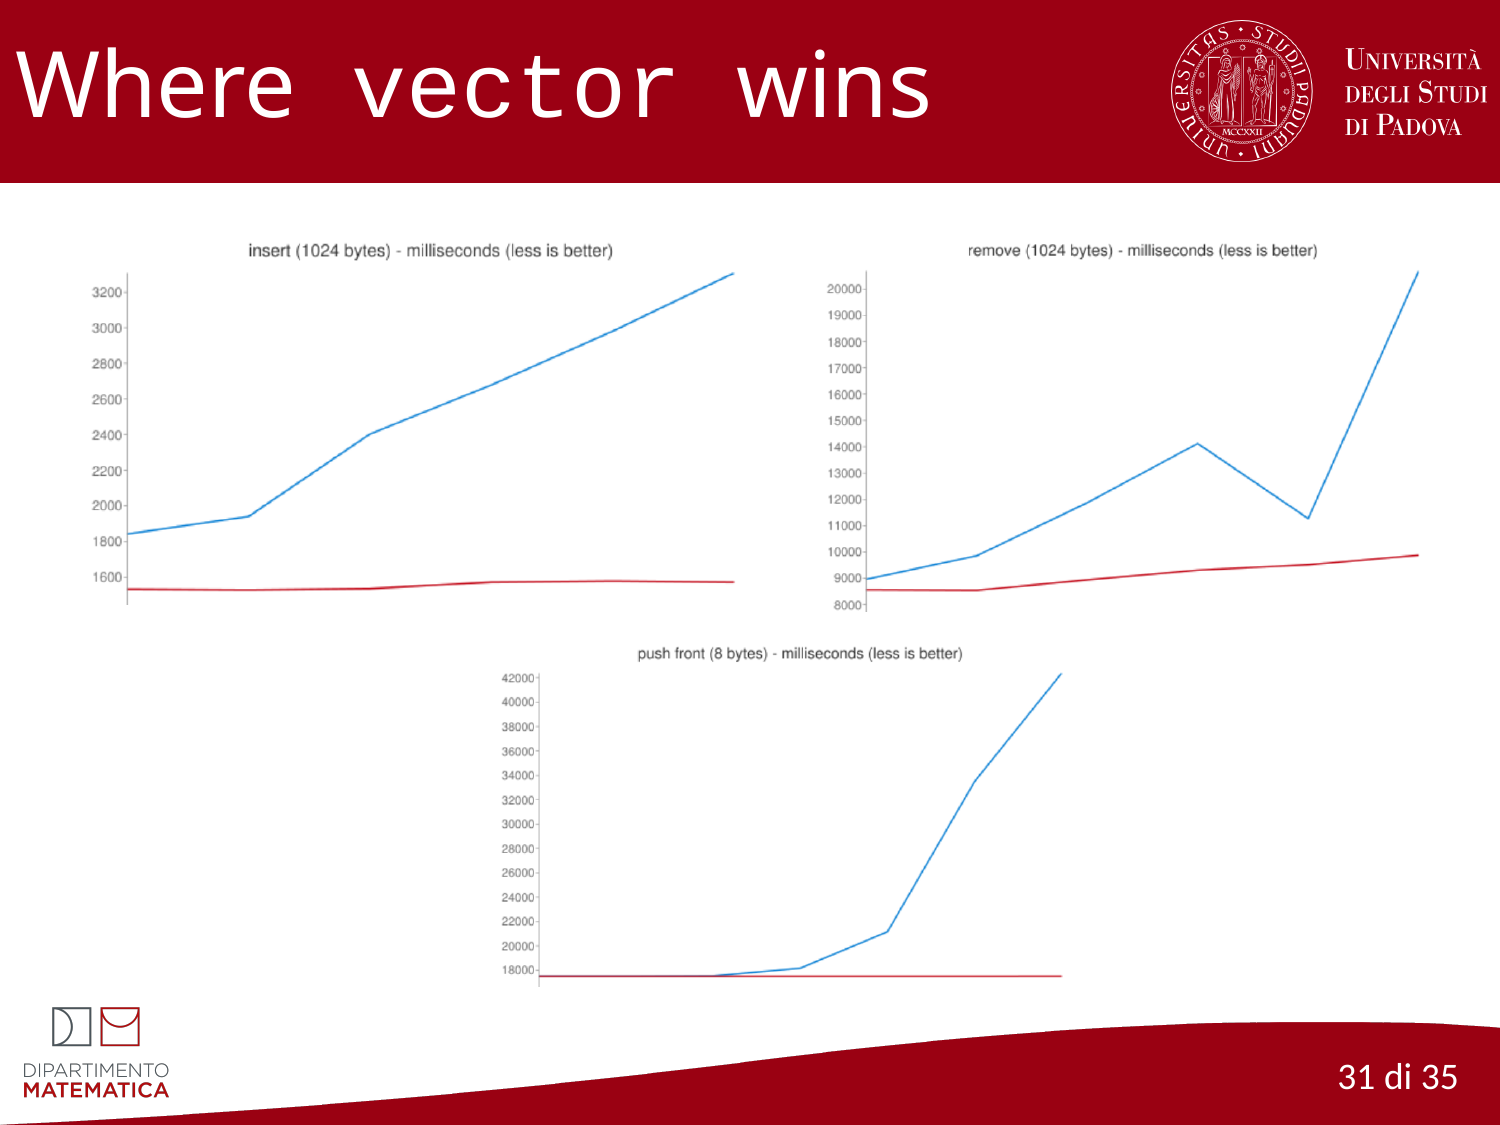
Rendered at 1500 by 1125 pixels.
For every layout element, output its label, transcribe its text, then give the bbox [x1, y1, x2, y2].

picture [489, 631, 1108, 987]
slide_number 31 di 35 [1136, 1044, 1474, 1104]
picture [1171, 20, 1487, 162]
picture [53, 223, 788, 605]
picture [798, 228, 1466, 612]
picture [0, 1007, 1500, 1125]
title Where vector wins [0, 0, 1159, 179]
